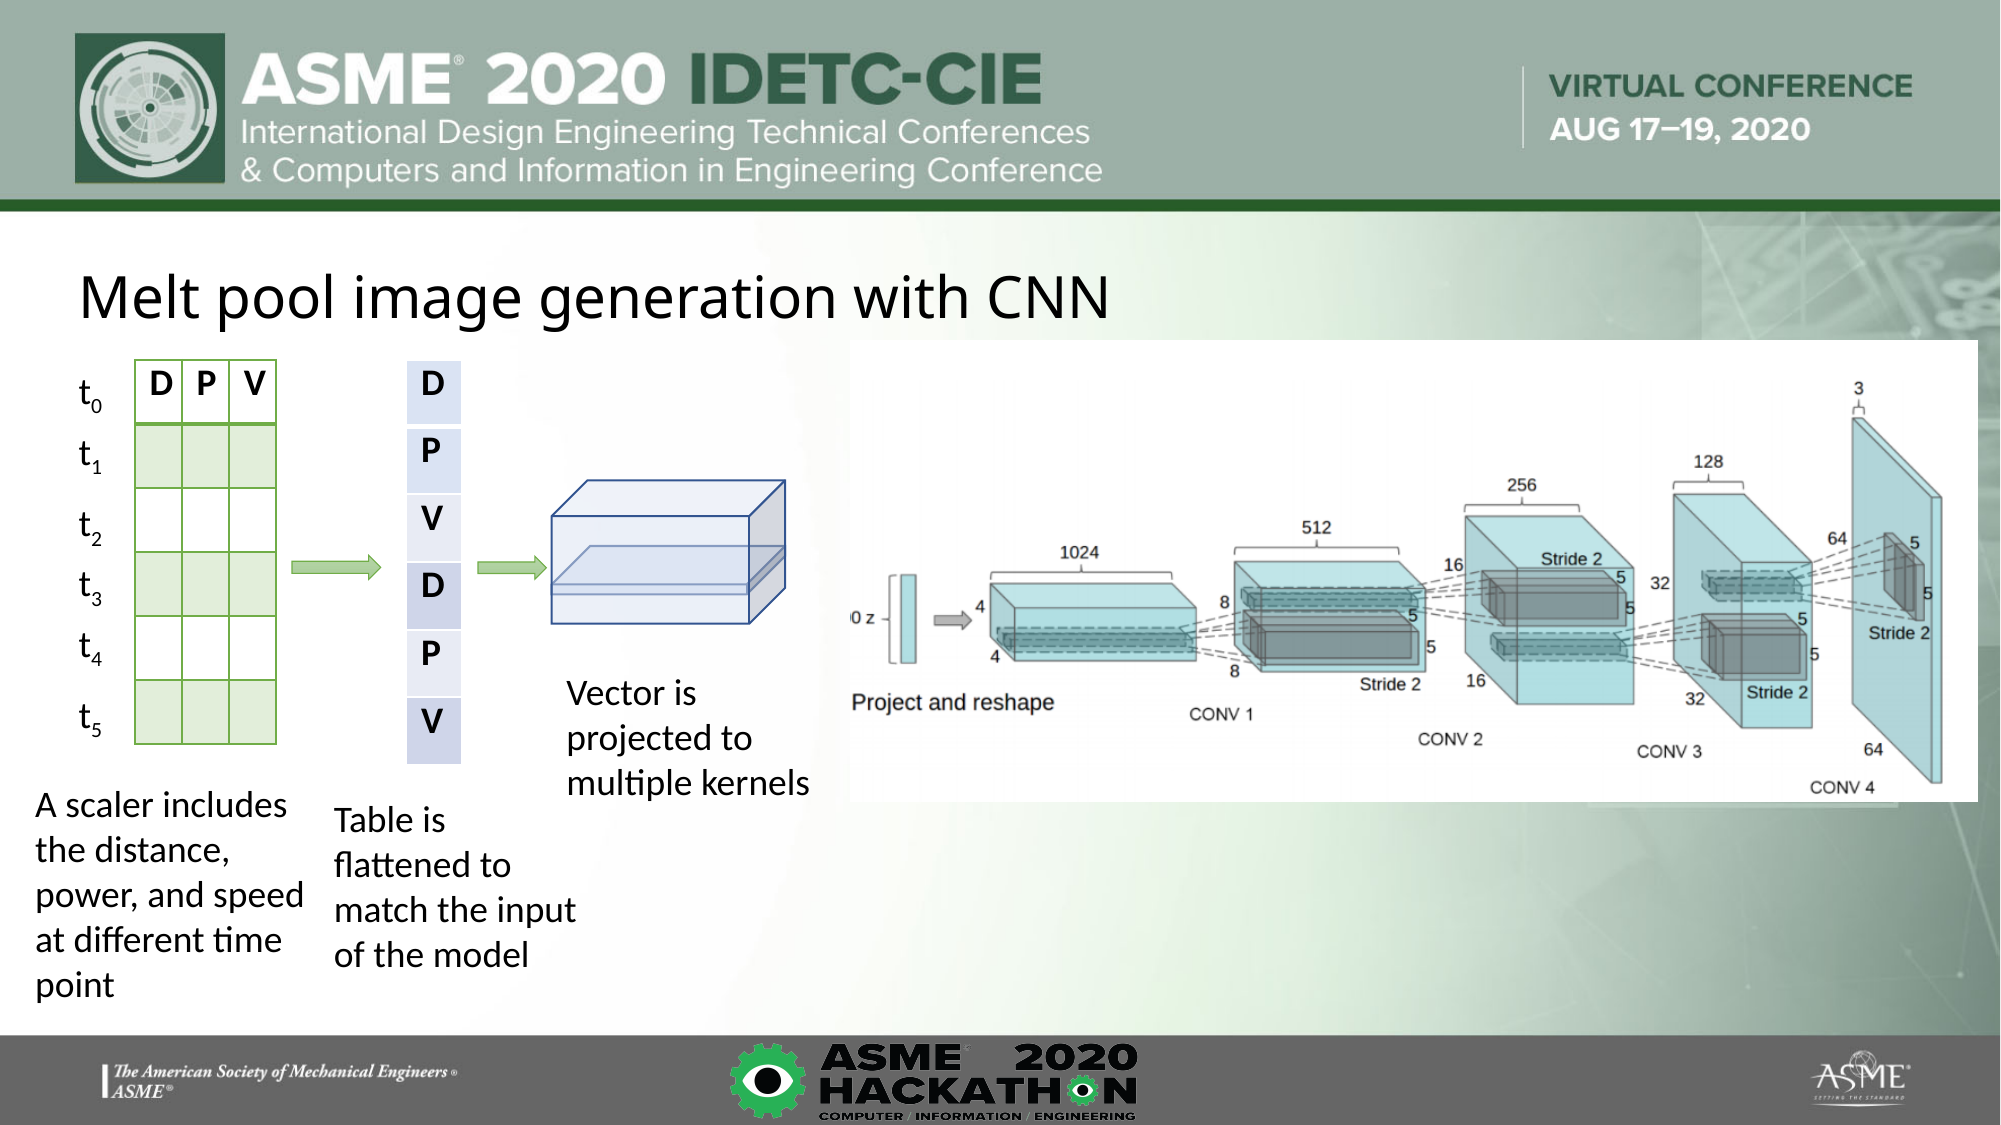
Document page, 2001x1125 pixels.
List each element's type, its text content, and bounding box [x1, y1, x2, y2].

table_header D [407, 361, 461, 424]
text_box [477, 554, 548, 581]
text_box t4 [63, 612, 118, 679]
table_cell [136, 489, 181, 551]
table_cell [230, 617, 275, 679]
table_cell [183, 489, 228, 551]
picture [0, 0, 2001, 1125]
table_header D [136, 361, 181, 422]
table_cell [183, 553, 228, 615]
table_cell [183, 617, 228, 679]
table_cell [183, 681, 228, 743]
table_header P [183, 361, 228, 422]
table_cell [230, 426, 275, 487]
table_cell [136, 426, 181, 487]
text_box t3 [63, 551, 118, 612]
text_box Vector is projected to multiple kernels [551, 660, 838, 810]
table_cell V [407, 495, 461, 561]
table_cell P [407, 631, 461, 696]
table_cell [230, 553, 275, 615]
text_box A scaler includes the distance, power, and speed at different time point [20, 772, 324, 1012]
table_cell [136, 681, 181, 743]
table_cell [136, 553, 181, 615]
table_cell P [407, 429, 461, 493]
text_box [550, 479, 787, 625]
table_cell V [407, 698, 461, 764]
text_box t2 [63, 491, 118, 551]
table_cell [230, 681, 275, 743]
text_box t0 [63, 359, 118, 420]
text_box t1 [63, 420, 118, 487]
table_header V [230, 361, 275, 422]
text_box Table is flattened to match the input of the model [319, 787, 605, 983]
list Melt pool image generation with CNN [63, 260, 1872, 353]
table_cell [136, 617, 181, 679]
text_box t5 [63, 683, 118, 750]
table_cell D [407, 563, 461, 629]
text_box [291, 554, 382, 581]
table_cell [230, 489, 275, 551]
table_cell [183, 426, 228, 487]
